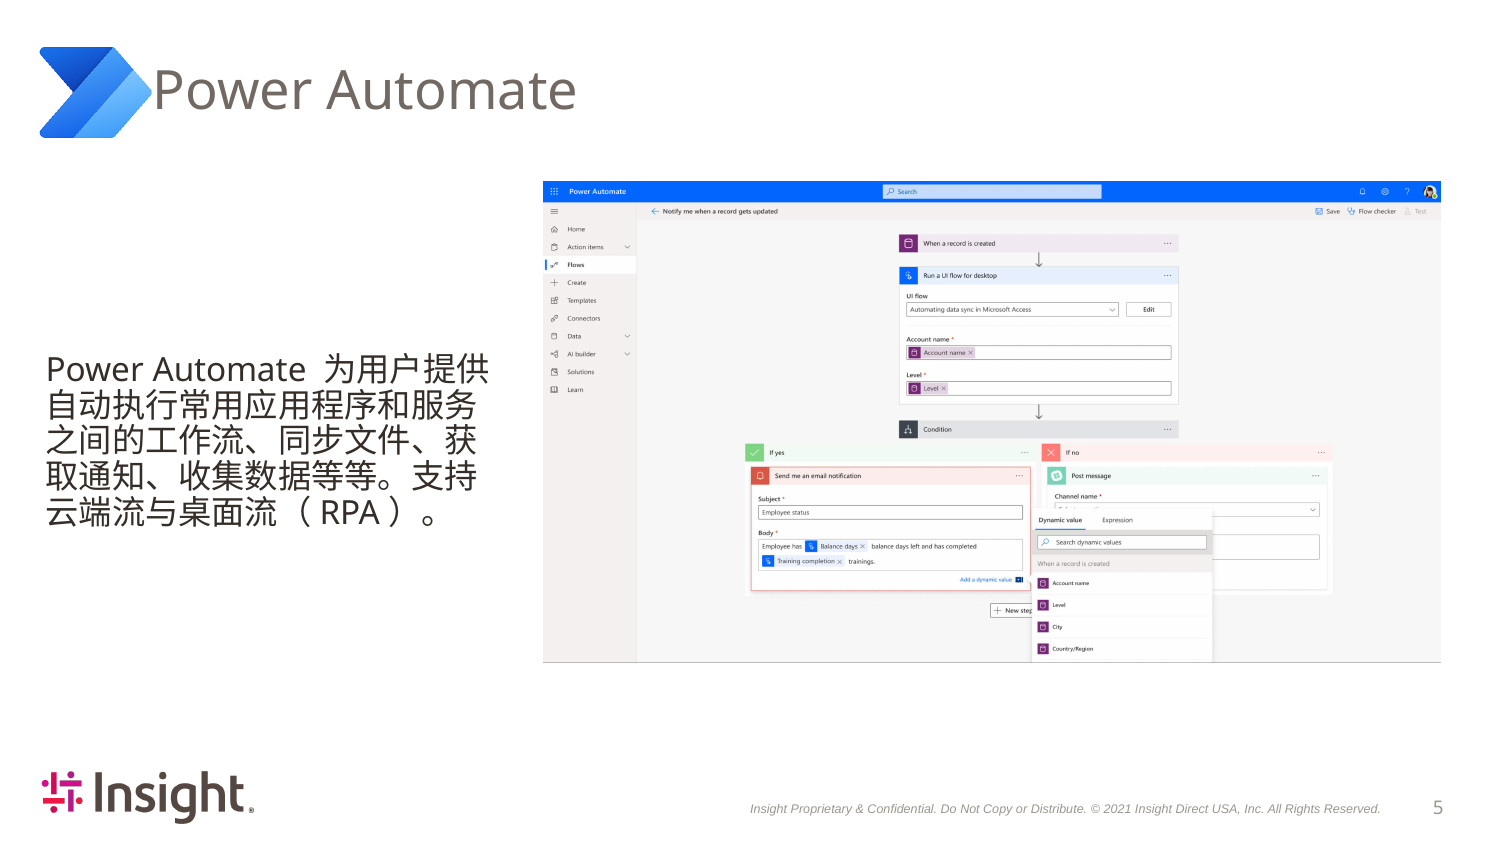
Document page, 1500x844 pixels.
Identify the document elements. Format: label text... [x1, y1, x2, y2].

picture [543, 181, 1441, 663]
picture [39, 35, 152, 148]
list Power Automate 为用户提供自动执行常用应用程序和服务之间的工作流、同步文件、获取通知、收集数据等等。支持云端流与桌面流（RPA）。 [30, 344, 508, 549]
title Power Automate [152, 36, 1470, 148]
picture [21, 750, 274, 844]
